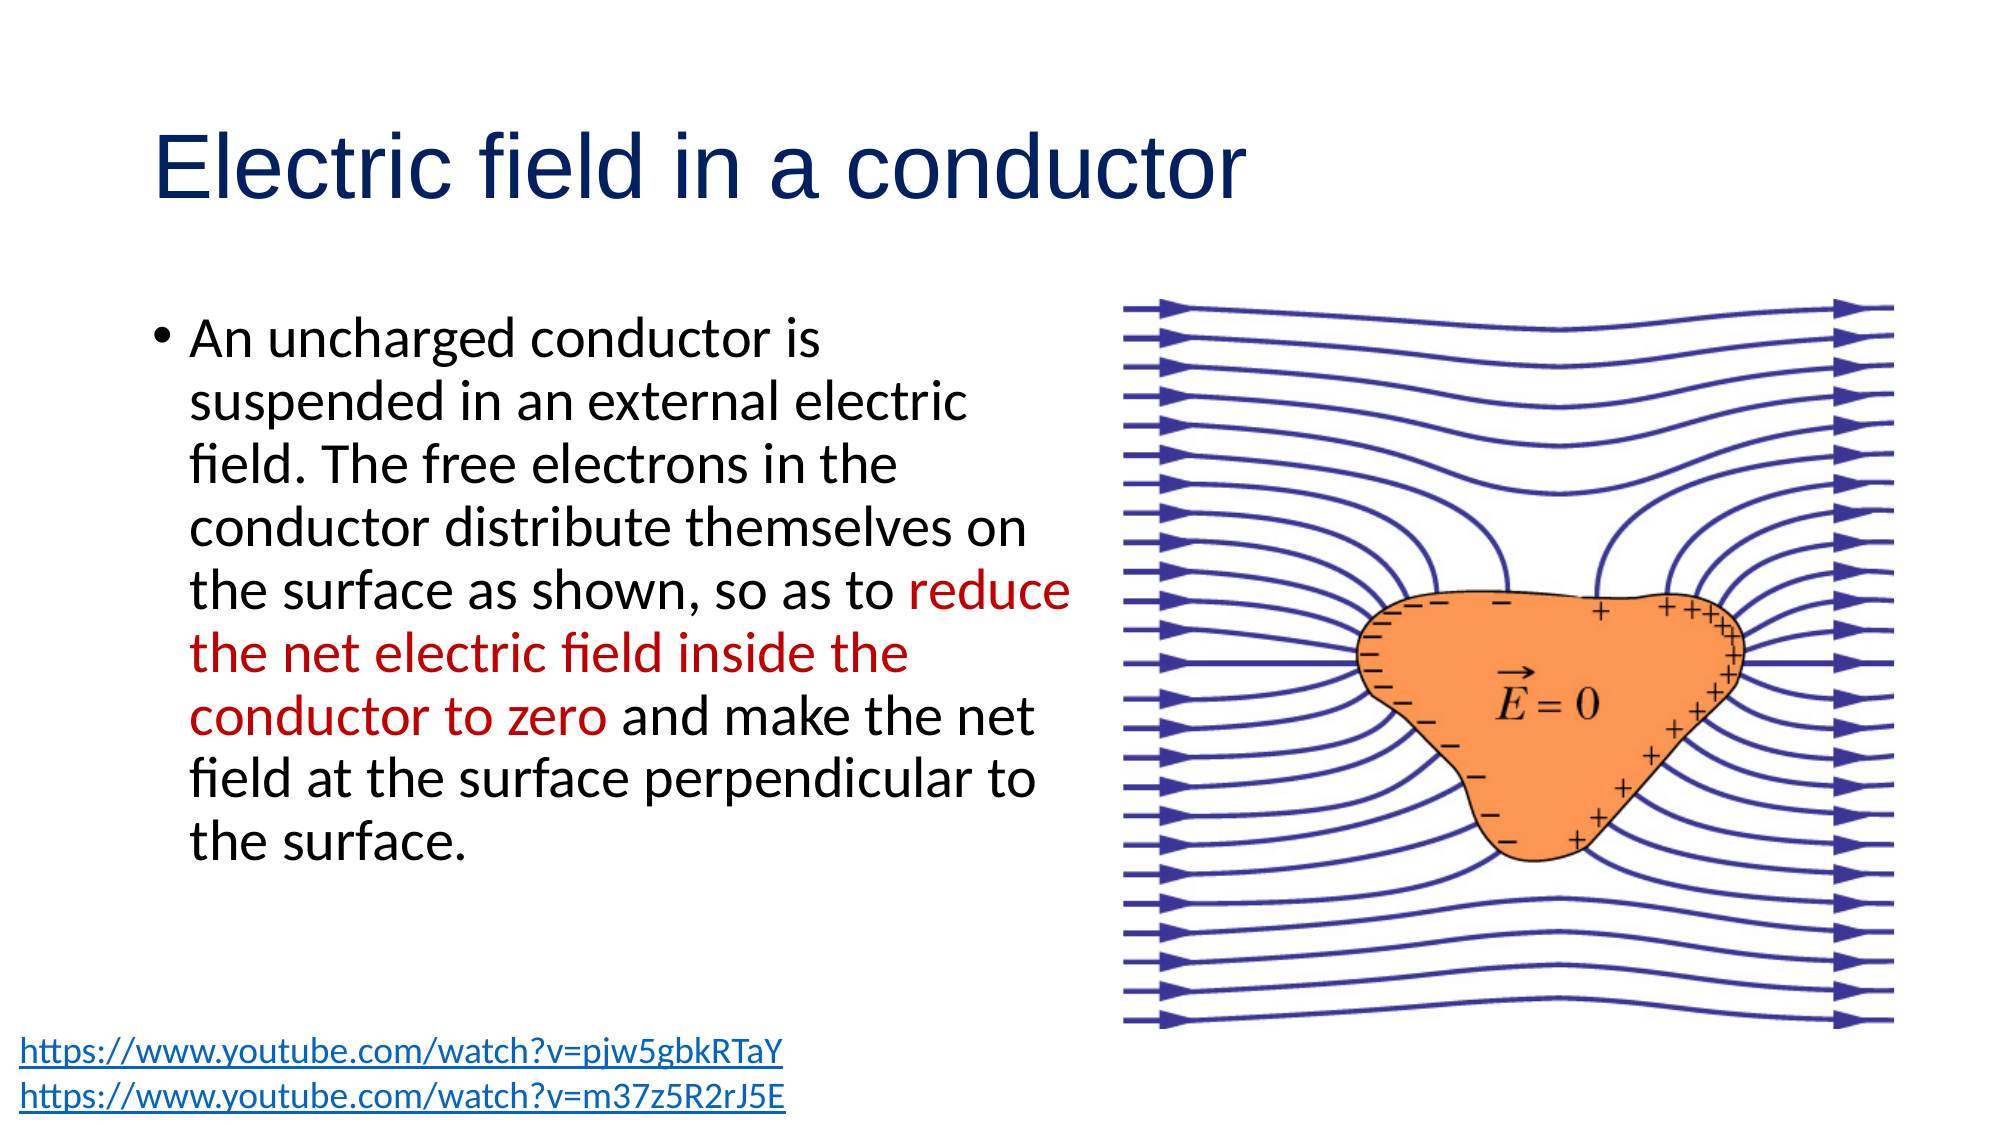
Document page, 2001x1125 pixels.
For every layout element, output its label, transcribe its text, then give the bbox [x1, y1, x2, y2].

list An uncharged conductor is suspended in an external electric field. The free electrons in the conductor distribute themselves on the surface as shown, so as to reduce the net electric field inside the conductor to zero and make the net field at the surface perpendicular to the surface. [137, 299, 1097, 1014]
title Electric field in a conductor [137, 59, 1863, 278]
text_box https://www.youtube.com/watch?v=pjw5gbkRTaY https://www.youtube.com/watch?v=m37z5R2rJ5E [4, 1018, 802, 1124]
picture [1123, 299, 1895, 1029]
